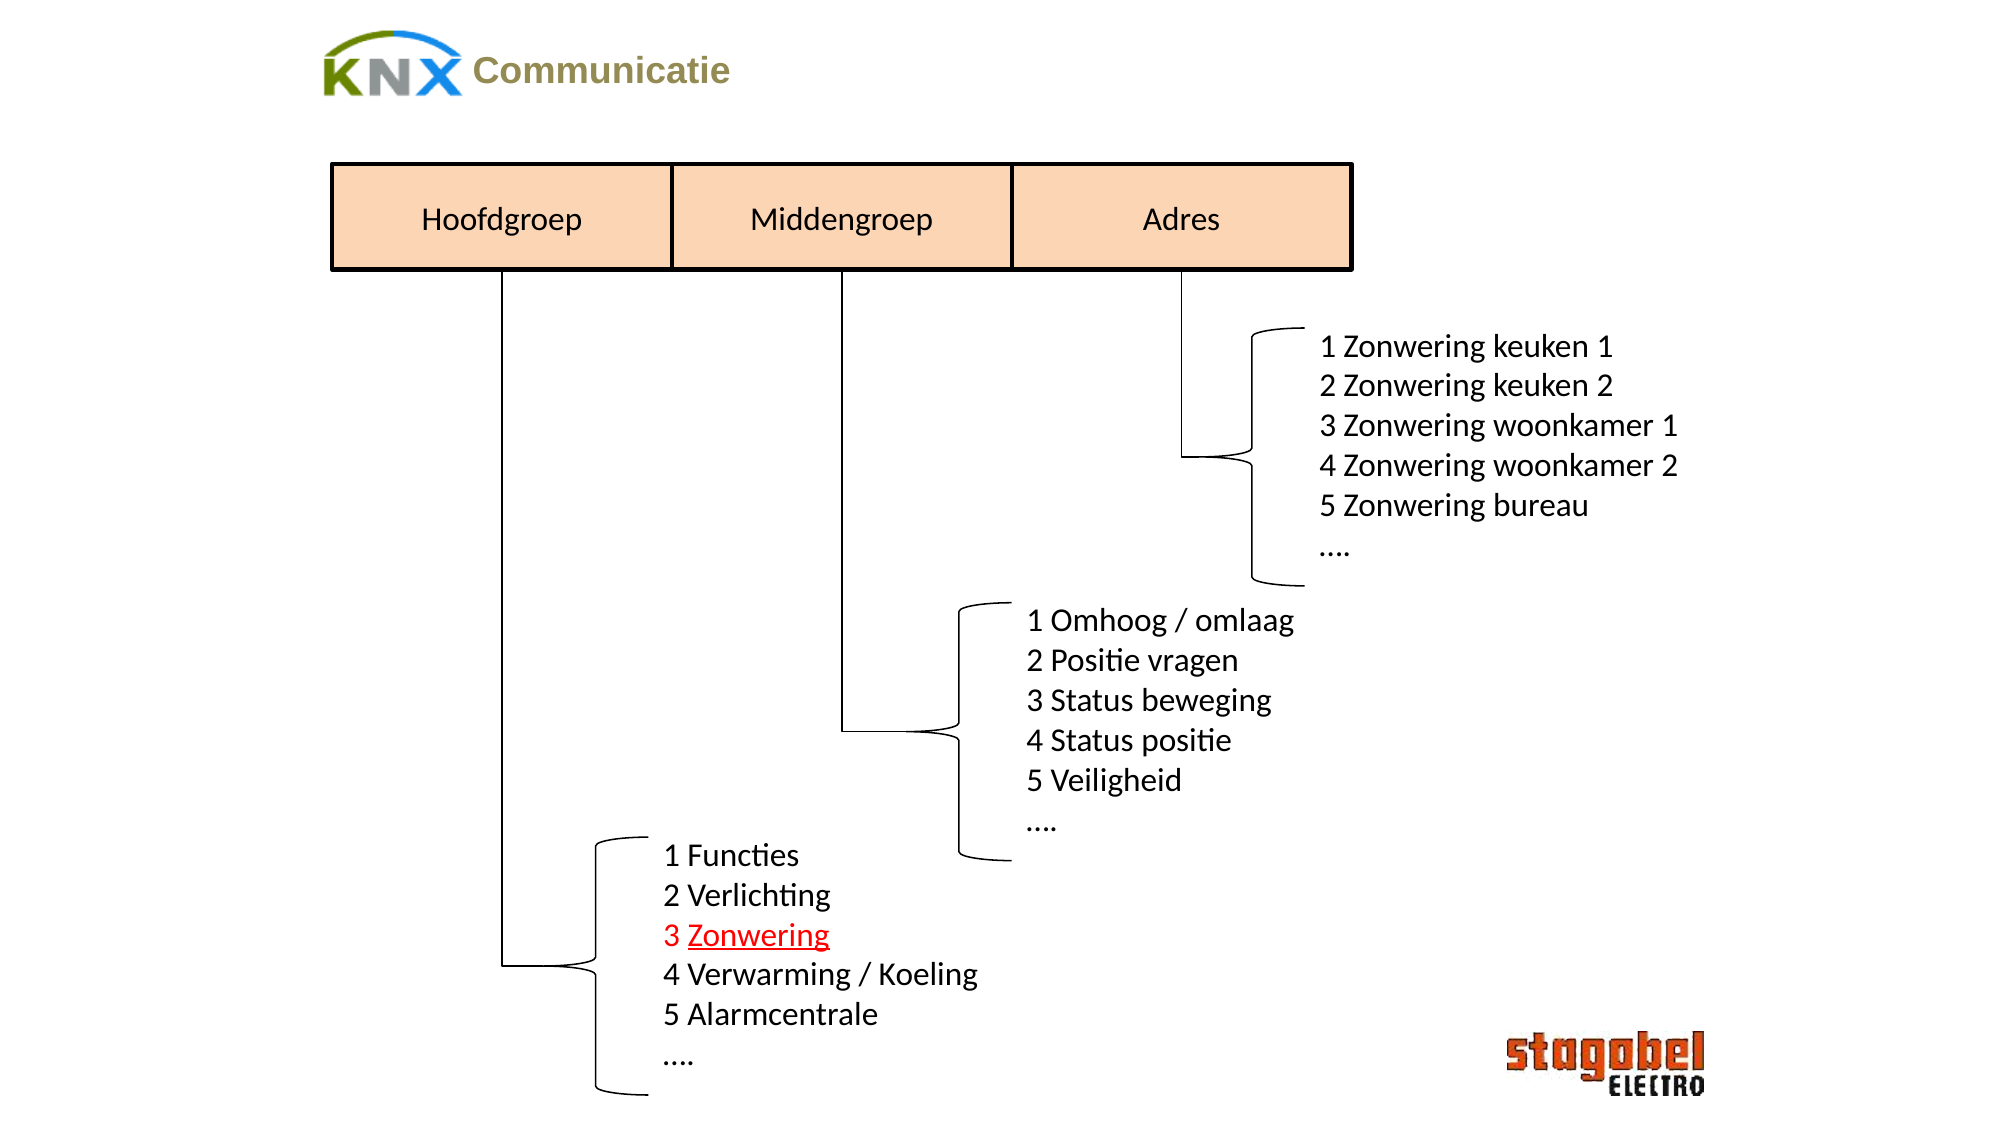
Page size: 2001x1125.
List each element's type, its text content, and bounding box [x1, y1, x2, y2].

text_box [501, 269, 544, 967]
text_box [1181, 269, 1200, 458]
picture [1507, 1031, 1704, 1096]
text_box Adres [1010, 162, 1354, 272]
text_box Hoofdgroep [330, 162, 670, 272]
text_box 1 Functies 2 Verlichting 3 Zonwering 4 Verwarming / Koeling 5 Alarmcentrale …. [648, 825, 1153, 1080]
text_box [841, 269, 907, 732]
text_box 1 Omhoog / omlaag 2 Positie vragen 3 Status beweging 4 Status positie 5 Veiligheid …. [1011, 591, 1387, 846]
picture [322, 28, 465, 98]
text_box Middengroep [670, 162, 1010, 272]
text_box 1 Zonwering keuken 1 2 Zonwering keuken 2 3 Zonwering woonkamer 1 4 Zonwering woonkamer 2 5 Zonwering bureau …. [1304, 316, 1750, 571]
text_box [549, 836, 649, 1096]
text_box [1205, 327, 1305, 587]
text_box Communicatie [469, 38, 1367, 99]
text_box [910, 601, 1012, 825]
